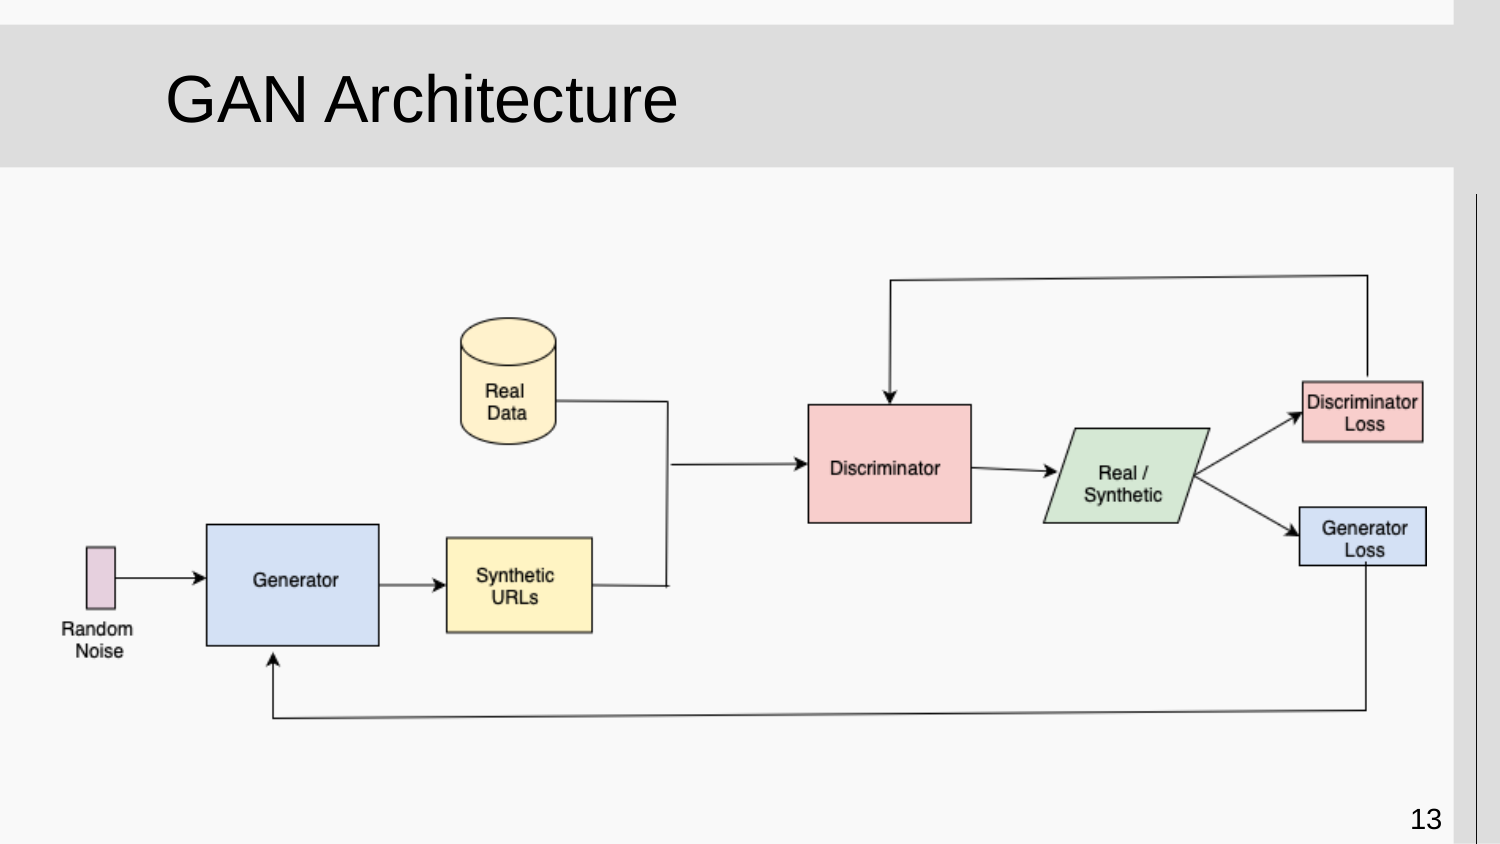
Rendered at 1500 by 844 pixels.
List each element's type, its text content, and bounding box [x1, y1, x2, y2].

text_box 13 [1395, 793, 1458, 843]
text_box GAN Architecture [0, 24, 1500, 168]
picture [53, 264, 1427, 733]
